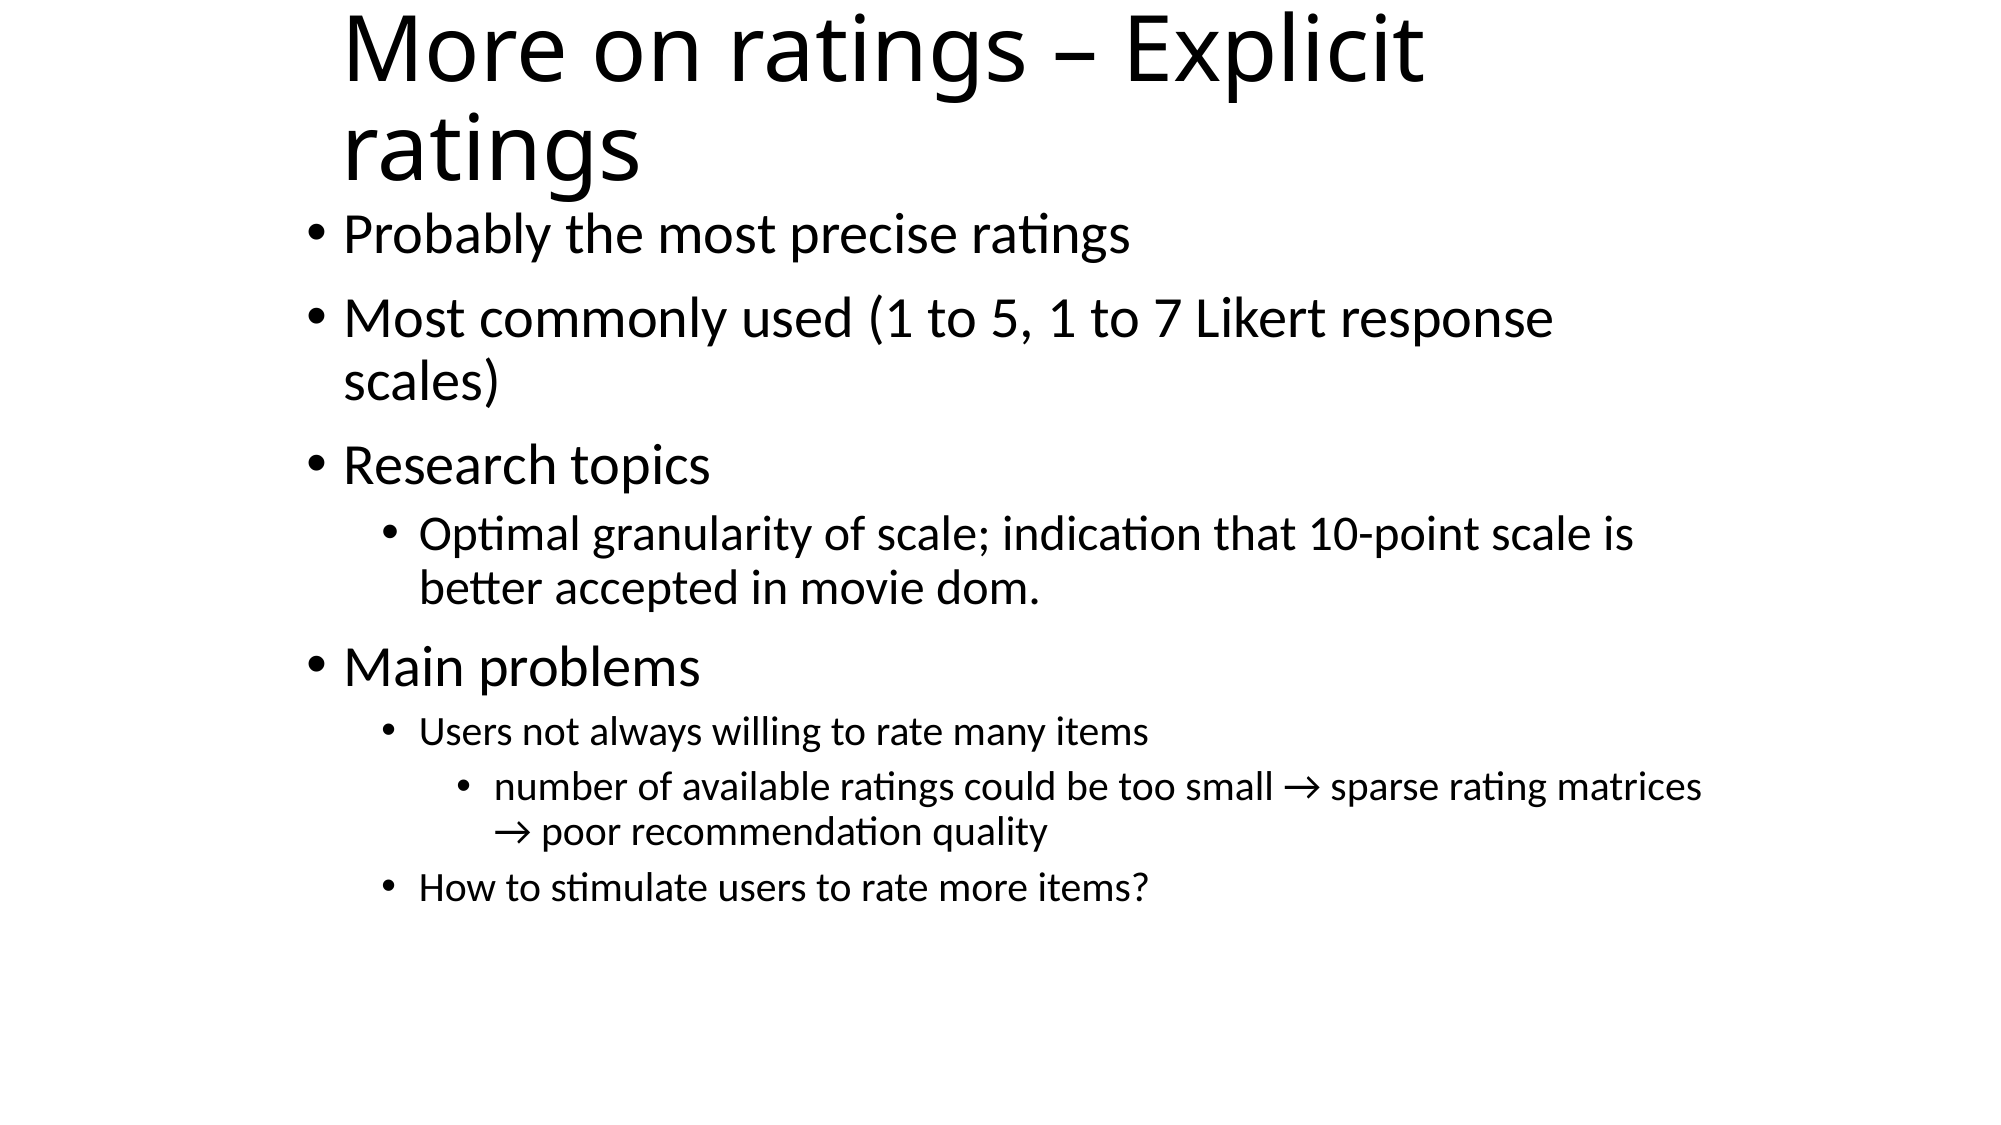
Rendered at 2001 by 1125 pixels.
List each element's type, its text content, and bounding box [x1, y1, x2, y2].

title More on ratings – Explicit ratings [326, 7, 1677, 195]
list Probably the most precise ratings Most commonly used (1 to 5, 1 to 7 Likert response scales) Research topics Optimal granularity of scale; indication that 10-point scale is better accepted in movie dom. Main problems Users not always willing to rate many items number of available ratings could be too small → sparse rating matrices → poor recommendation quality How to stimulate users to rate more items? [291, 196, 1721, 1012]
